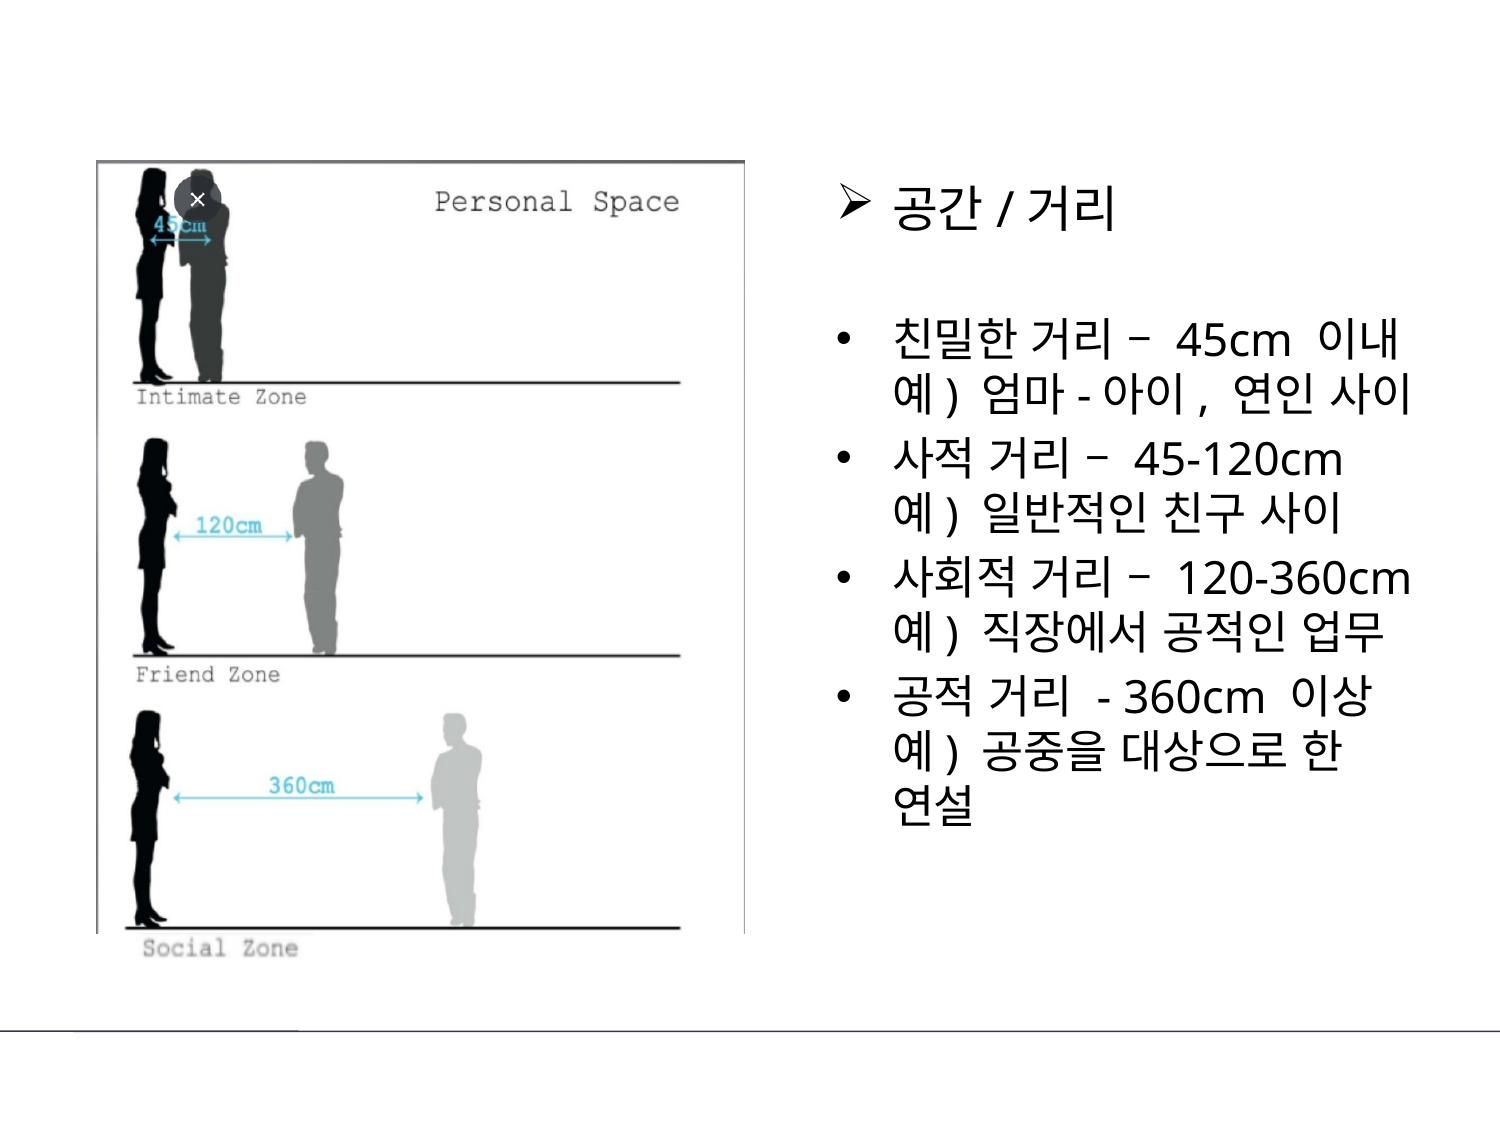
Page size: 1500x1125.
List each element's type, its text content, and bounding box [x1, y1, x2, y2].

picture [95, 160, 745, 967]
list 공간/거리 친밀한 거리 – 45cm 이내 예) 엄마-아이, 연인 사이 사적 거리 – 45-120cm 예) 일반적인 친구 사이 사회적 거리 – 120-360cm 예) 직장에서 공적인 업무 공적 거리 - 360cm 이상 예) 공중을 대상으로 한 연설 [820, 169, 1448, 1050]
